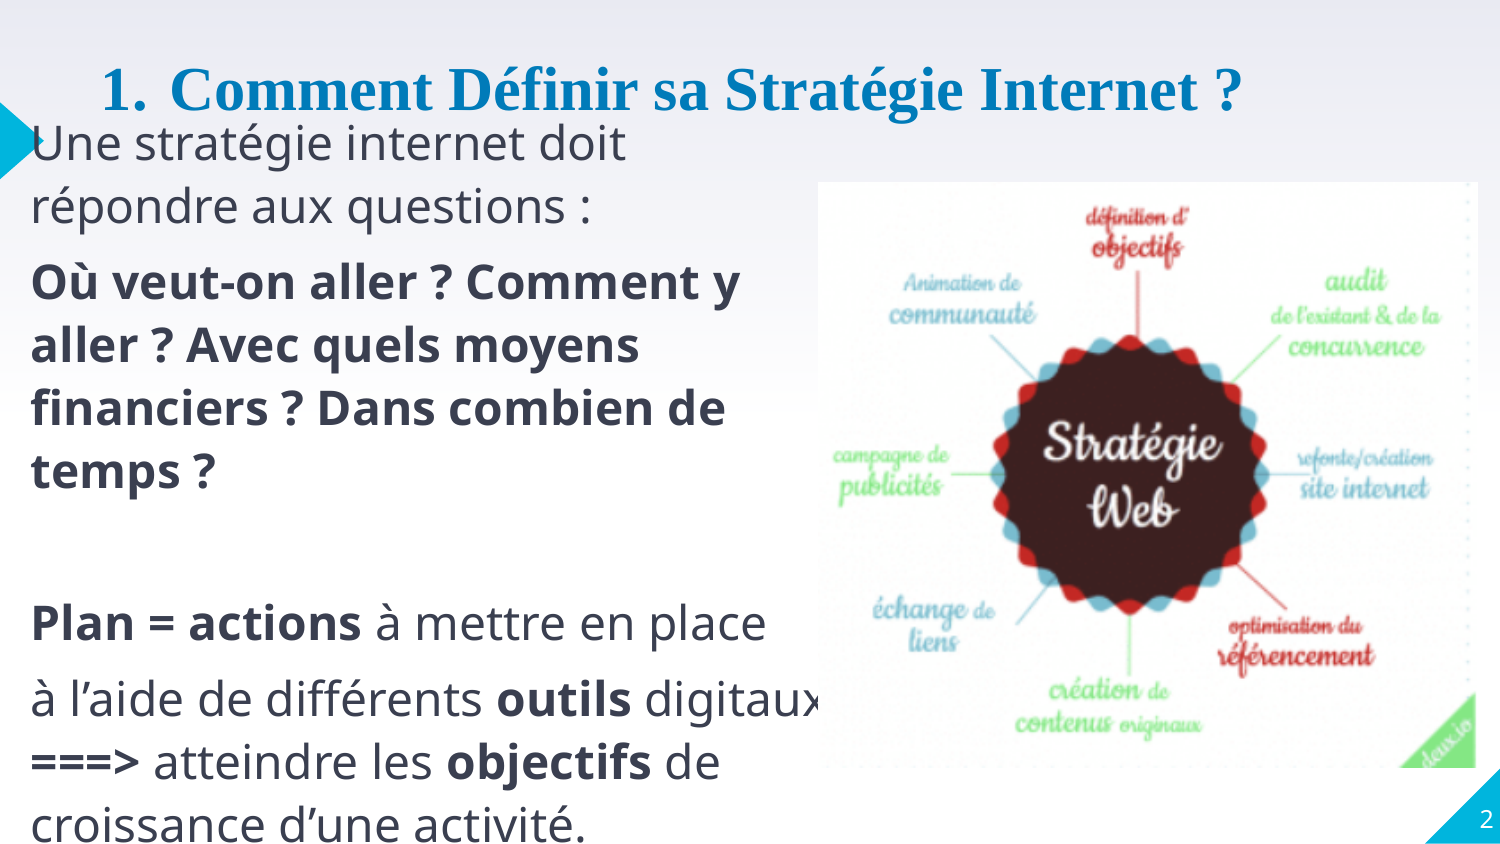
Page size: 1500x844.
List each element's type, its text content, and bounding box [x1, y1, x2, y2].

picture [817, 182, 1479, 768]
list Une stratégie internet doit répondre aux questions : Où veut-on aller ? Comment y aller ? Avec quels moyens financiers ? Dans combien de temps ? Plan = actions à mettre en place à l’aide de différents outils digitaux ===> atteindre les objectifs de croissance d’une activité. [30, 106, 844, 799]
title Comment Définir sa Stratégie Internet ? [75, 36, 1266, 181]
slide_number 2 [1418, 760, 1494, 838]
